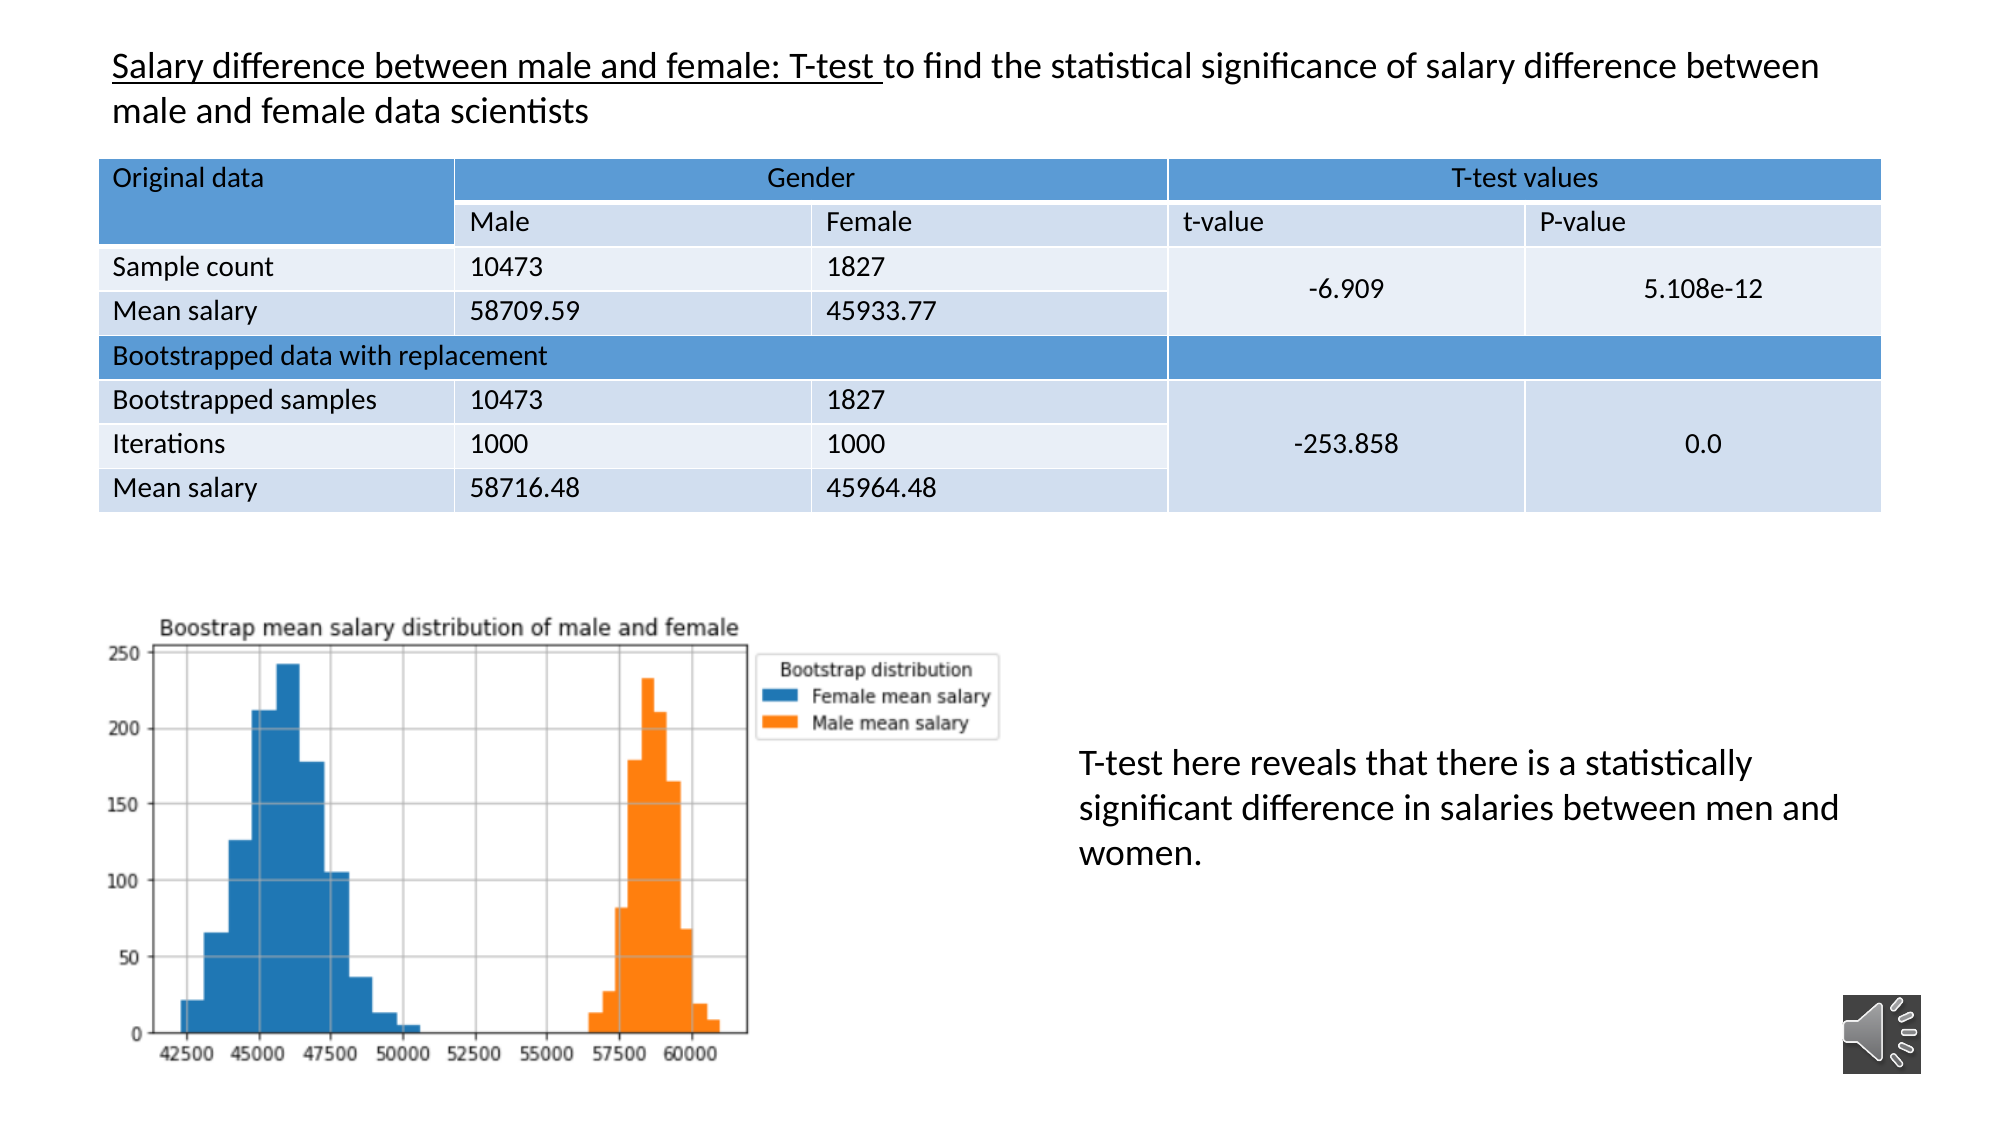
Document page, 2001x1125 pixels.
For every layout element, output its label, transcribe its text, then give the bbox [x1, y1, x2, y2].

table_cell 45933.77 [812, 292, 1167, 335]
table_cell Bootstrapped data with replacement [99, 336, 1167, 379]
table_cell -6.909 [1169, 248, 1524, 335]
table_cell 10473 [455, 381, 811, 423]
table_cell Iterations [99, 425, 454, 468]
table_cell t-value [1169, 205, 1524, 246]
table_cell 5.108e-12 [1526, 248, 1881, 335]
table_cell -253.858 [1169, 381, 1524, 512]
table_header Gender [455, 159, 1167, 200]
table_cell Bootstrapped samples [99, 381, 454, 423]
table_cell 0.0 [1526, 381, 1881, 512]
table_cell Mean salary [99, 292, 454, 335]
table_cell P-value [1526, 205, 1881, 246]
picture [1842, 994, 1922, 1075]
table_cell 10473 [455, 248, 811, 290]
text_box Salary difference between male and female: T-test to find the statistical significance of salary difference between male and female data scientists [97, 34, 1883, 139]
table_cell 1000 [455, 425, 811, 468]
table_header Original data [99, 159, 454, 244]
table_cell 45964.48 [812, 469, 1167, 512]
table_cell Mean salary [99, 469, 454, 512]
table_cell Female [812, 205, 1167, 246]
table_cell 1000 [812, 425, 1167, 468]
table_cell Sample count [99, 249, 454, 290]
table_cell Male [455, 205, 811, 246]
table_cell 58709.59 [455, 292, 811, 335]
table_cell 1827 [812, 248, 1167, 290]
text_box T-test here reveals that there is a statistically significant difference in salaries between men and women. [1063, 730, 1871, 881]
table_header T-test values [1169, 159, 1881, 200]
table_cell 58716.48 [455, 469, 811, 512]
table_cell 1827 [812, 381, 1167, 423]
table_cell [1169, 336, 1881, 379]
picture [96, 614, 1005, 1075]
